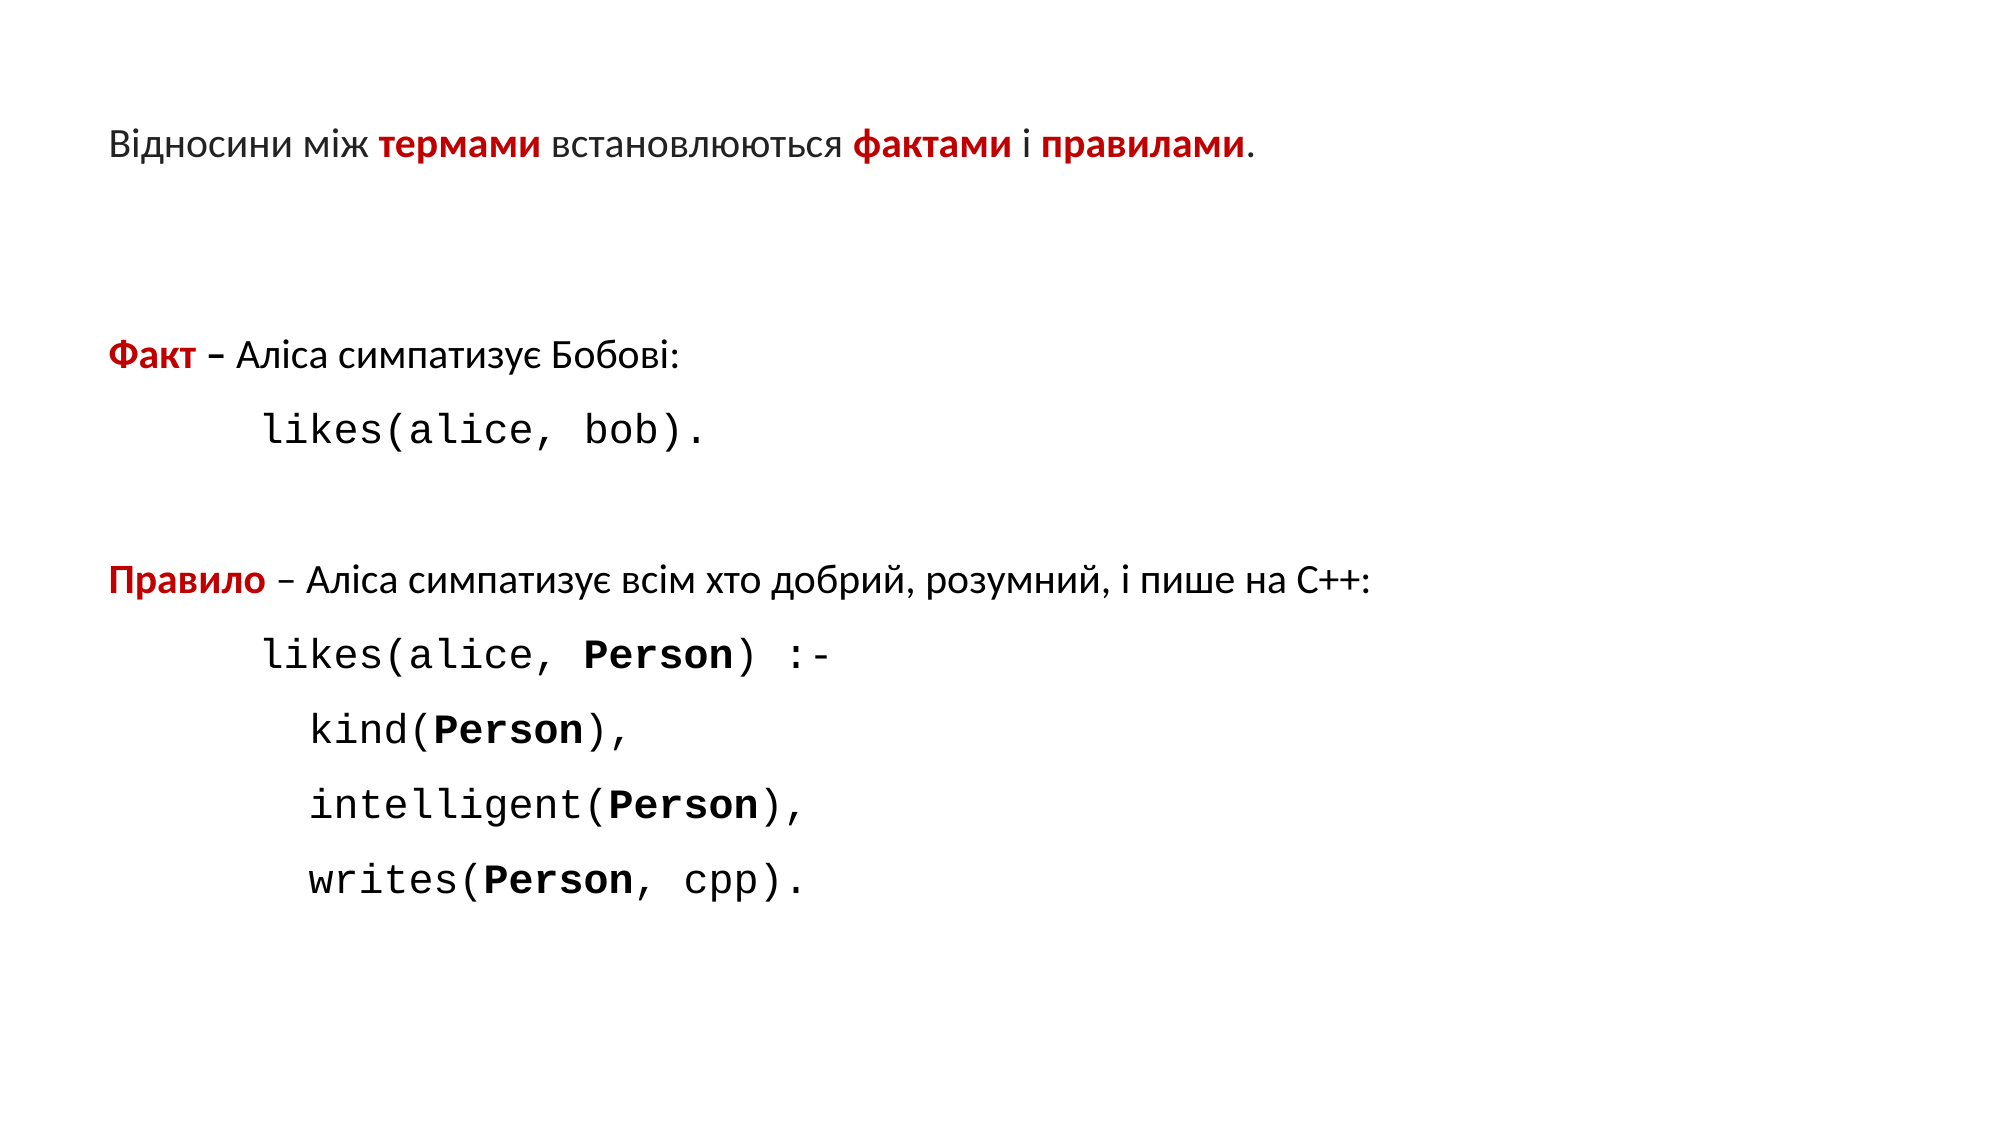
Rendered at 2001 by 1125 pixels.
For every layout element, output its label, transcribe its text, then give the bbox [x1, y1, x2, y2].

text_box Відносини між термами встановлюються фактами і правилами. [93, 83, 1837, 174]
text_box Факт – Аліса симпатизує Бобові: likes(alice, bob). Правило – Аліса симпатизує всім хто добрий, розумний, і пише на С++: likes(alice, Person) :- kind(Person), intelligent(Person), writes(Person, cpp). [93, 294, 1837, 910]
